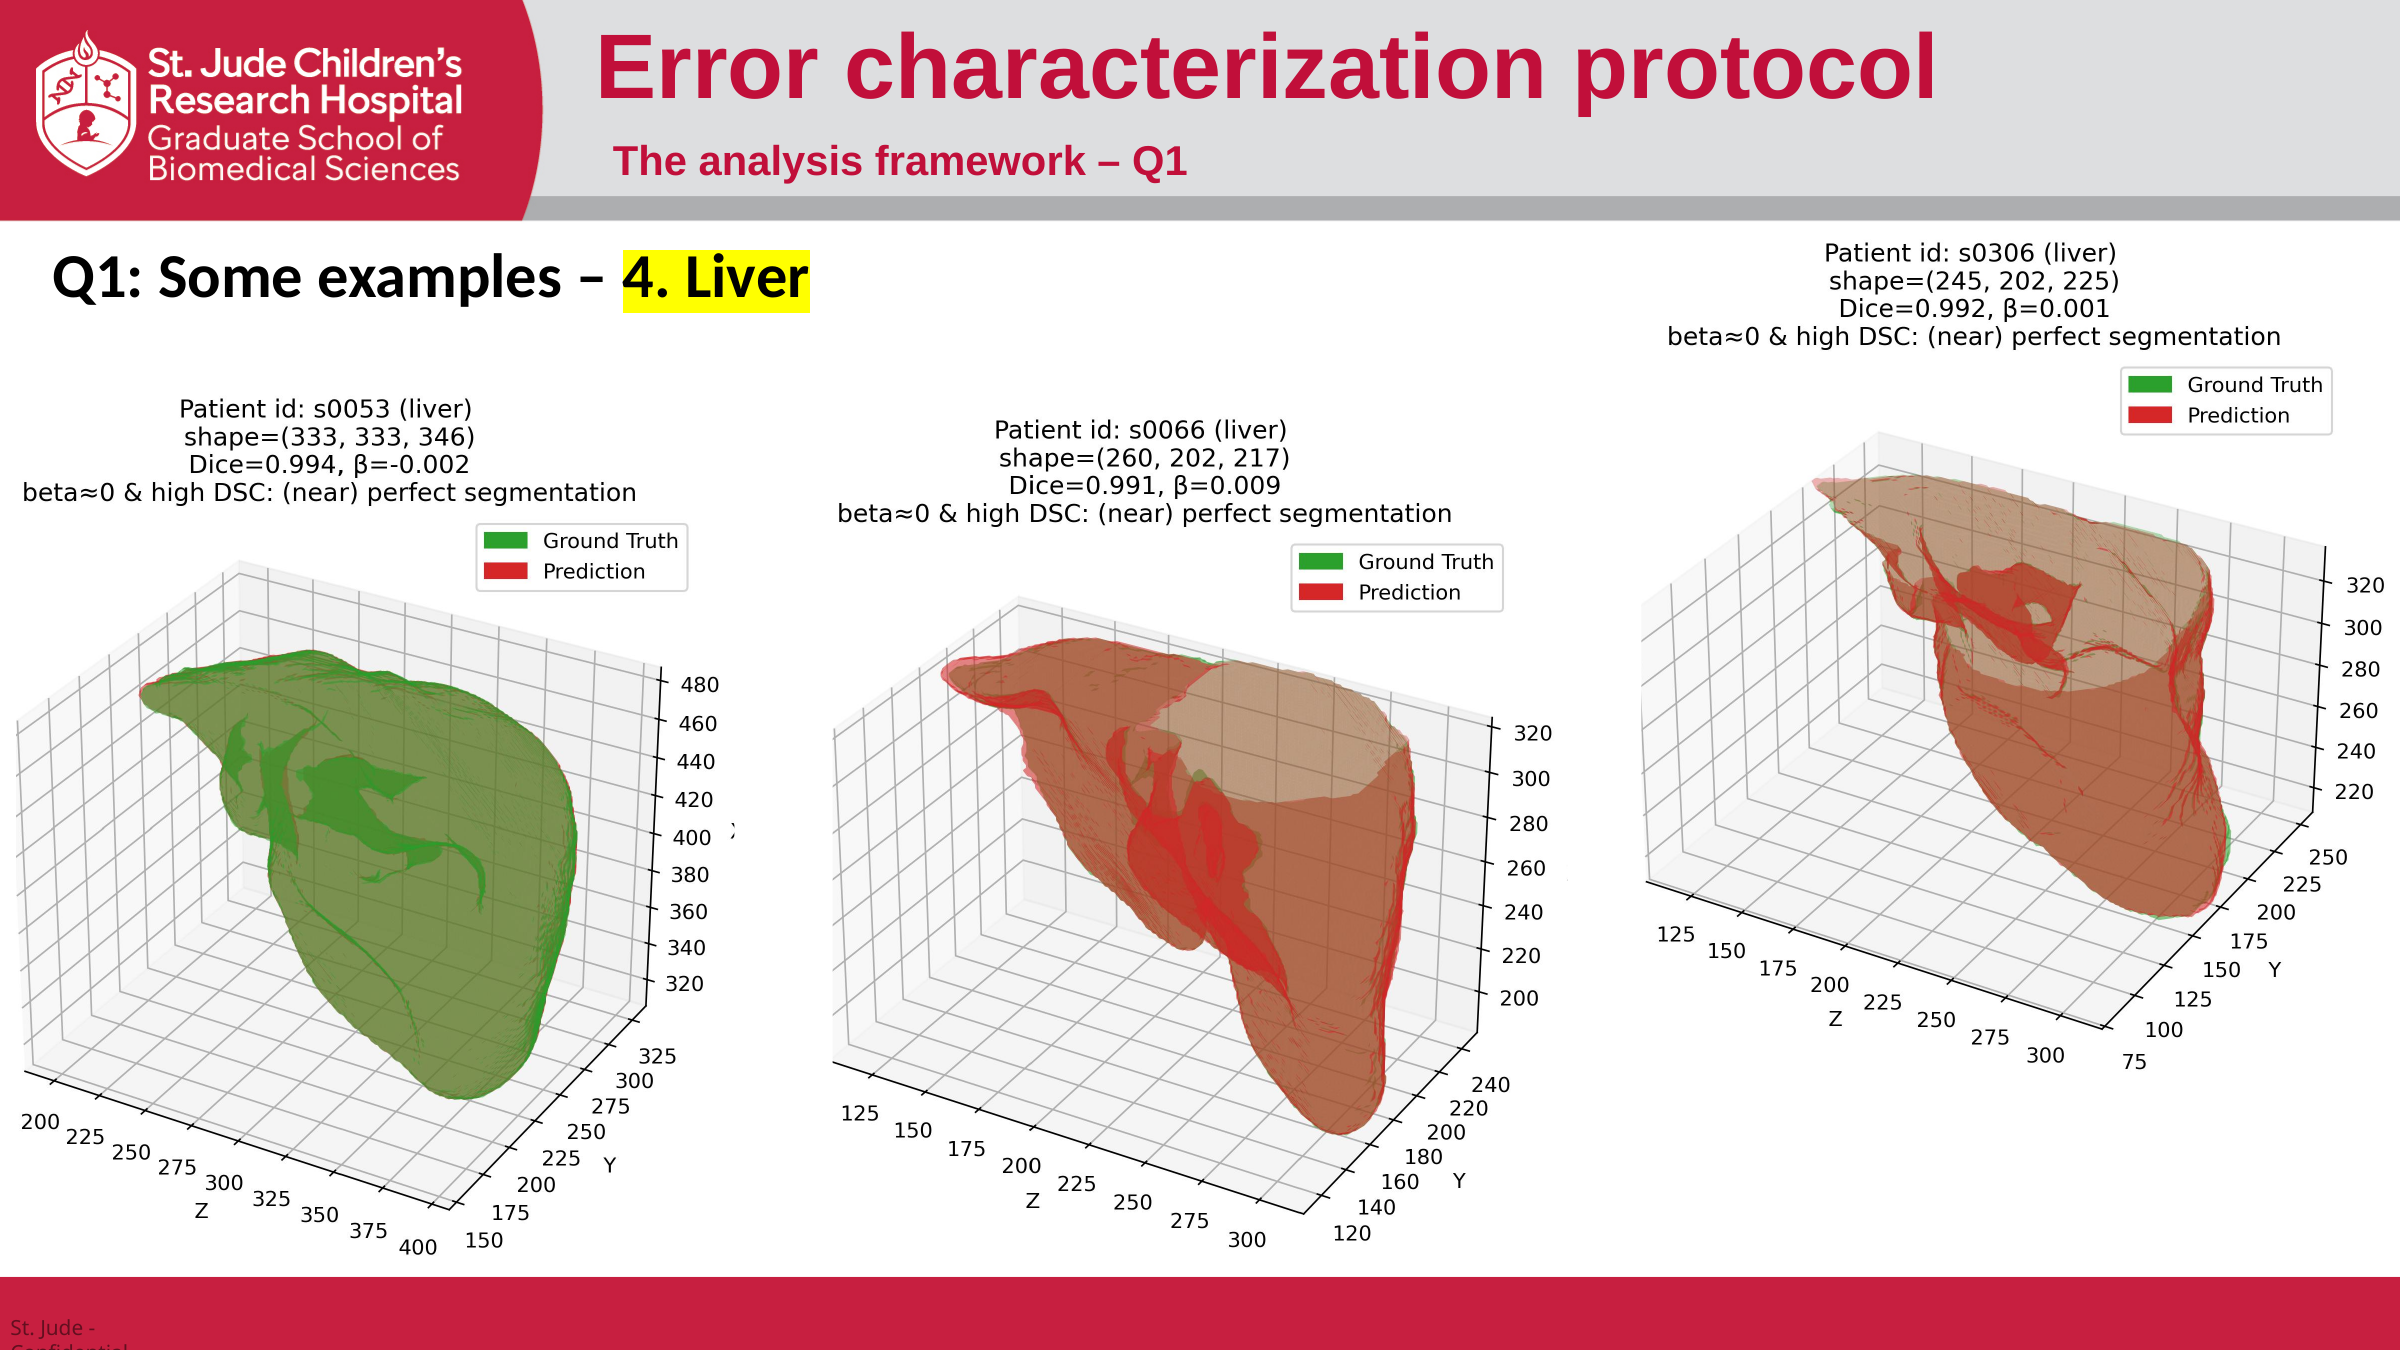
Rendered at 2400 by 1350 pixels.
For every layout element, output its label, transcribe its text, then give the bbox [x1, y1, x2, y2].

picture [0, 0, 2400, 1350]
text_box Error characterization protocol [580, 0, 2345, 125]
text_box Q1: Some examples – 4. Liver [37, 227, 1639, 317]
text_box The analysis framework – Q1 [598, 126, 2345, 191]
